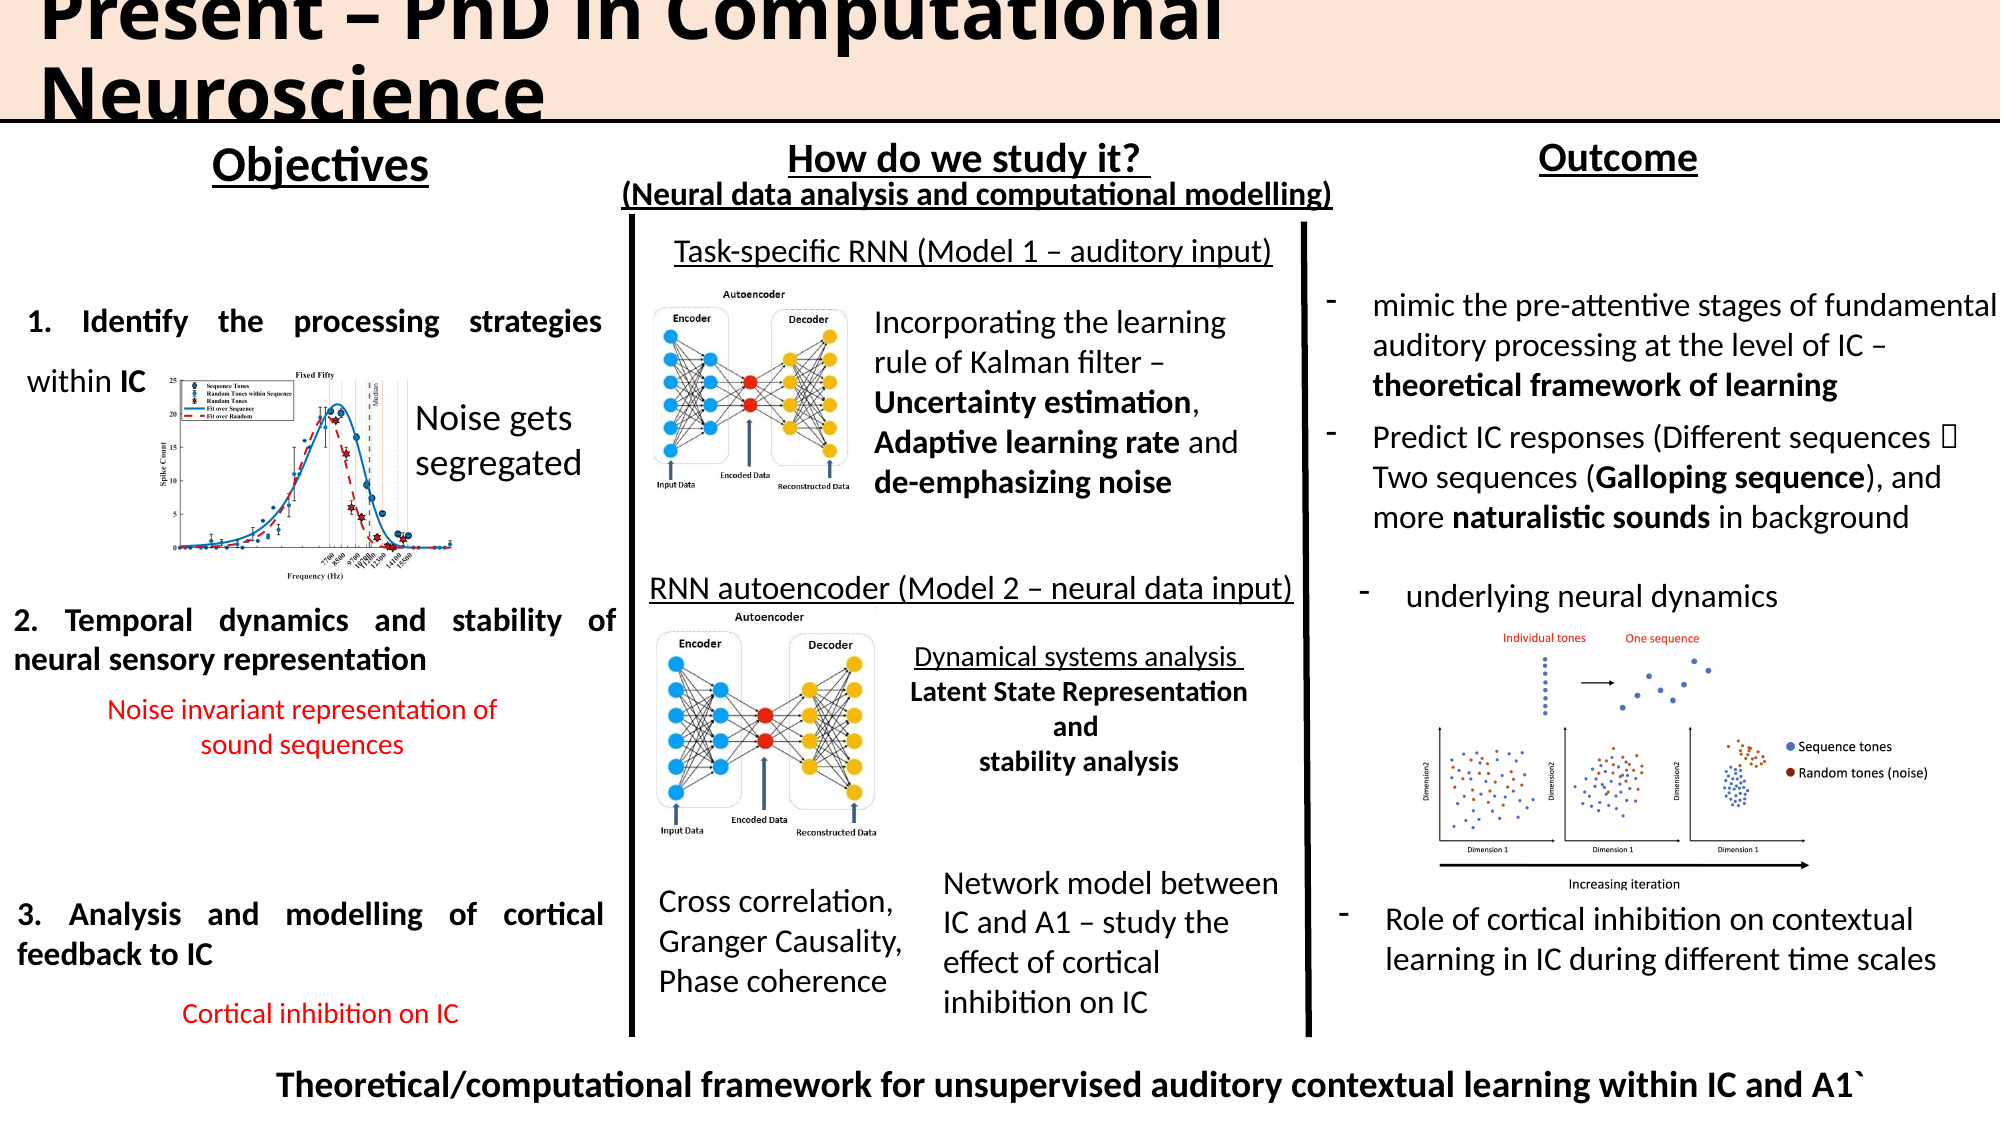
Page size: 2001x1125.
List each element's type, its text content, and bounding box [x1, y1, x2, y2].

picture [656, 606, 877, 839]
picture [159, 371, 453, 582]
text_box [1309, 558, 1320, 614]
text_box Cross correlation, Granger Causality, Phase coherence [644, 871, 975, 1007]
text_box 1. Identify the processing strategies within IC [12, 272, 618, 407]
text_box Outcome [1360, 122, 1877, 188]
text_box Dynamical systems analysis Latent State Representation and stability analysis [877, 629, 1282, 785]
text_box Incorporating the learning rule of Kalman filter – Uncertainty estimation, Adaptive learning rate and de-emphasizing noise [859, 292, 1284, 508]
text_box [0, 0, 2000, 121]
text_box (Neural data analysis and computational modelling) [570, 164, 1385, 220]
text_box Objectives [0, 123, 683, 199]
text_box underlying neural dynamics [1344, 567, 2000, 622]
text_box Cortical inhibition on IC [93, 986, 548, 1037]
text_box 3. Analysis and modelling of cortical feedback to IC [2, 884, 621, 980]
picture [653, 284, 850, 493]
text_box Task-specific RNN (Model 1 – auditory input) [659, 221, 1289, 277]
text_box Theoretical/computational framework for unsupervised auditory contextual learning within IC and A1` [261, 1052, 1882, 1113]
text_box How do we study it? [711, 123, 1227, 164]
text_box 2. Temporal dynamics and stability of neural sensory representation [0, 590, 632, 685]
text_box Noise gets segregated [453, 385, 622, 491]
picture [1422, 630, 1928, 890]
text_box Present – PhD in Computational Neuroscience [23, 121, 1749, 164]
text_box Noise invariant representation of sound sequences [75, 683, 530, 768]
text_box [1303, 221, 1309, 1038]
text_box Role of cortical inhibition on contextual learning in IC during different time scales [1323, 889, 2000, 985]
text_box RNN autoencoder (Model 2 – neural data input) [634, 558, 1303, 614]
text_box Network model between IC and A1 – study the effect of cortical inhibition on IC [928, 853, 1303, 1028]
text_box mimic the pre-attentive stages of fundamental auditory processing at the level of IC – theoretical framework of learning Predict IC responses (Different sequences  Two sequences (Galloping sequence), and more naturalistic sounds in background [1311, 275, 2000, 595]
